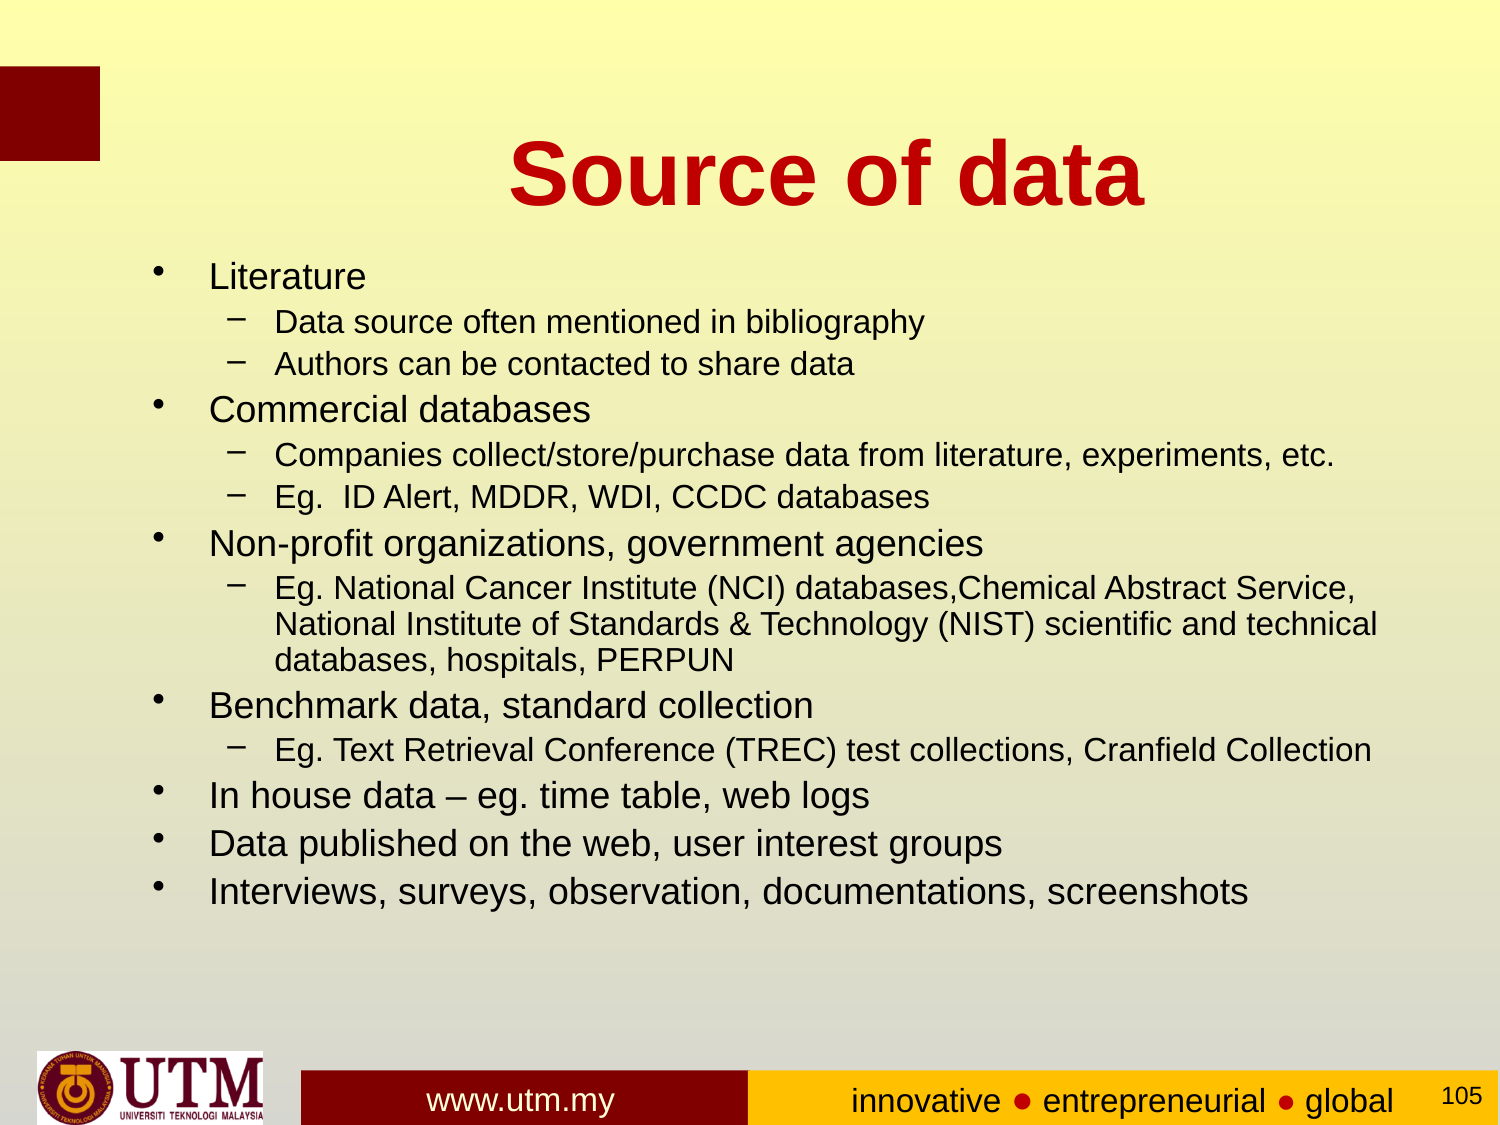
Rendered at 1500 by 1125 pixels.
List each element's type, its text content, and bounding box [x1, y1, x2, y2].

picture [37, 1051, 263, 1125]
list Literature Data source often mentioned in bibliography Authors can be contacted to share data Commercial databases Companies collect/store/purchase data from literature, experiments, etc. Eg. ID Alert, MDDR, WDI, CCDC databases Non-profit organizations, government agencies Eg. National Cancer Institute (NCI) databases,Chemical Abstract Service, National Institute of Standards & Technology (NIST) scientific and technical databases, hospitals, PERPUN Benchmark data, standard collection Eg. Text Retrieval Conference (TREC) test collections, Cranfield Collection In house data – eg. time table, web logs Data published on the web, user interest groups Interviews, surveys, observation, documentations, screenshots [137, 249, 1413, 926]
title Source of data [189, 118, 1465, 219]
